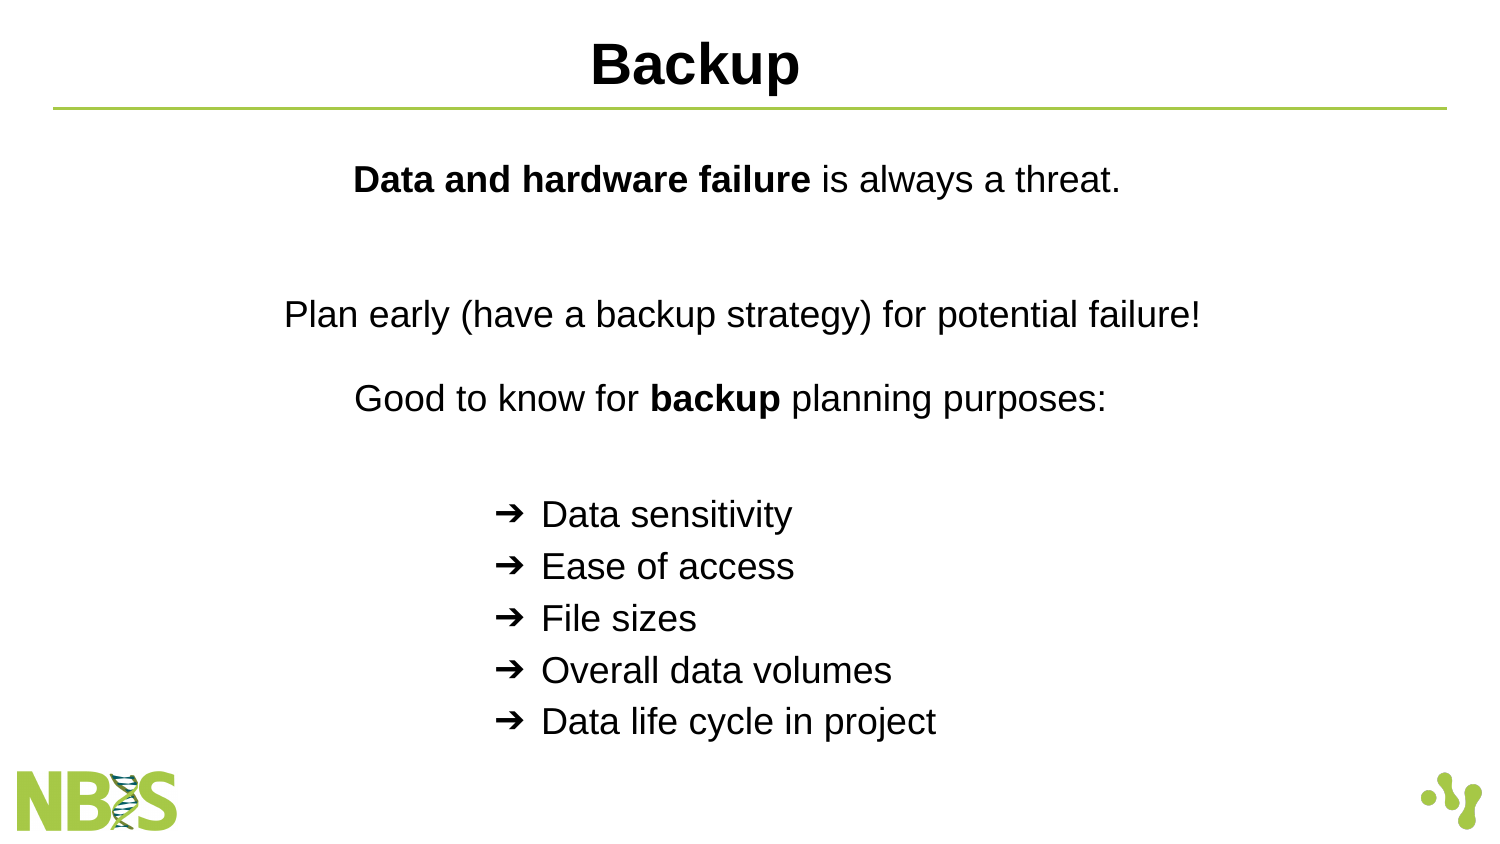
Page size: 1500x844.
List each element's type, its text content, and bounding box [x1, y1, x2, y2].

text_box [38, 759, 531, 817]
text_box Data and hardware failure is always a threat. Plan early (have a backup strategy) for potential failure! [0, 147, 1486, 343]
picture [1419, 771, 1483, 831]
picture [17, 771, 178, 831]
text_box Backup [249, 22, 1142, 101]
text_box Data sensitivity Ease of access File sizes Overall data volumes Data life cycle in project [479, 476, 1128, 750]
text_box Good to know for backup planning purposes: [339, 366, 1178, 426]
